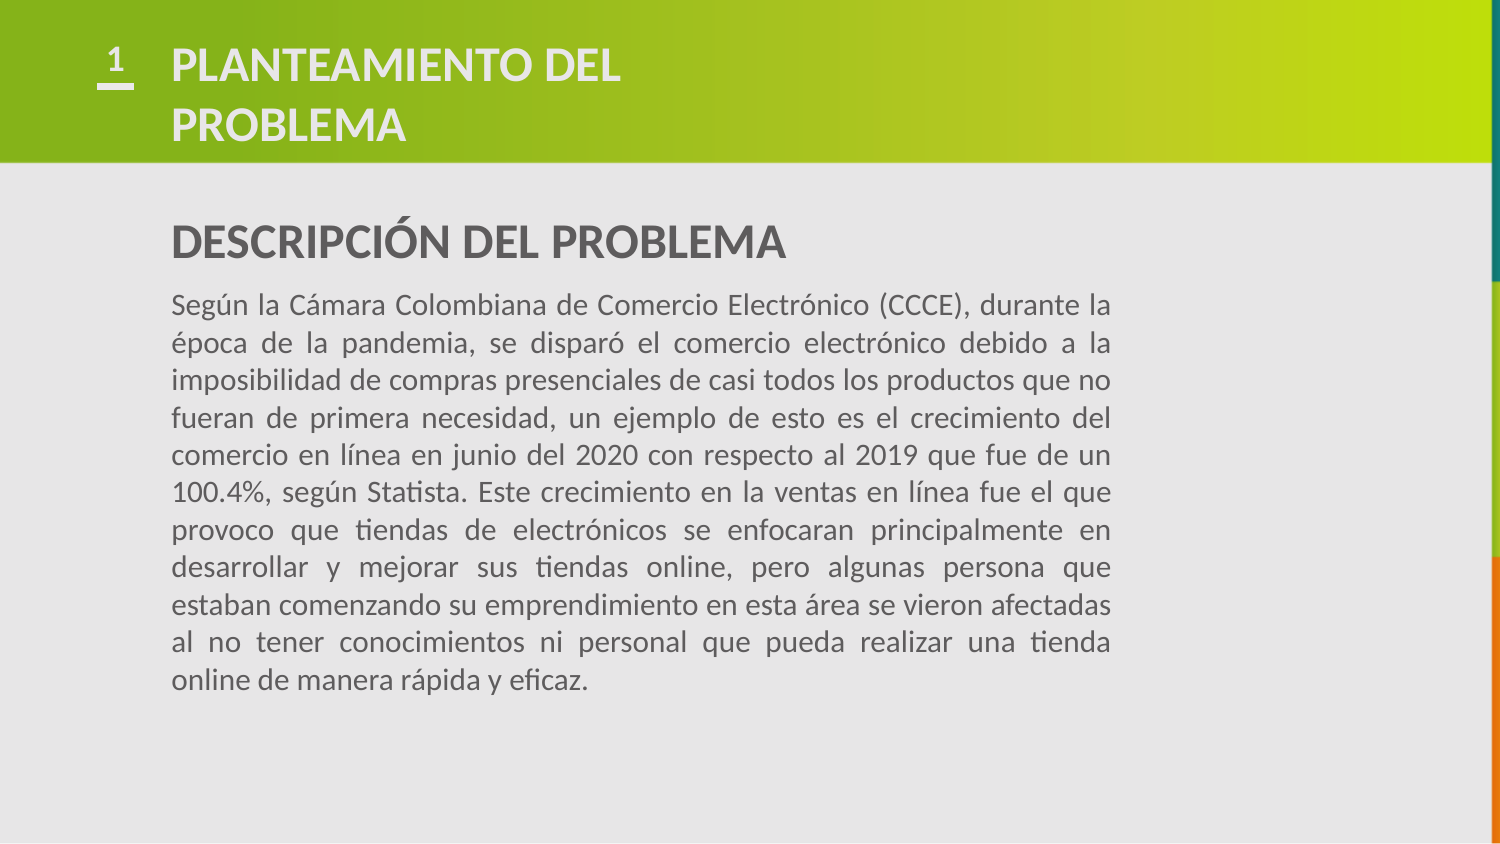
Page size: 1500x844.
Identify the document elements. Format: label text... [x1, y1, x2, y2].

text_box DESCRIPCIÓN DEL PROBLEMA [156, 201, 852, 277]
text_box Según la Cámara Colombiana de Comercio Electrónico (CCCE), durante la época de la pandemia, se disparó el comercio electrónico debido a la imposibilidad de compras presenciales de casi todos los productos que no fueran de primera necesidad, un ejemplo de esto es el crecimiento del comercio en línea en junio del 2020 con respecto al 2019 que fue de un 100.4%, según Statista. Este crecimiento en la ventas en línea fue el que provoco que tiendas de electrónicos se enfocaran principalmente en desarrollar y mejorar sus tiendas online, pero algunas persona que estaban comenzando su emprendimiento en esta área se vieron afectadas al no tener conocimientos ni personal que pueda realizar una tienda online de manera rápida y eficaz. [156, 277, 1129, 704]
text_box PLANTEAMIENTO DEL PROBLEMA [156, 23, 852, 159]
picture [0, 0, 1500, 844]
text_box 1 [90, 26, 137, 87]
